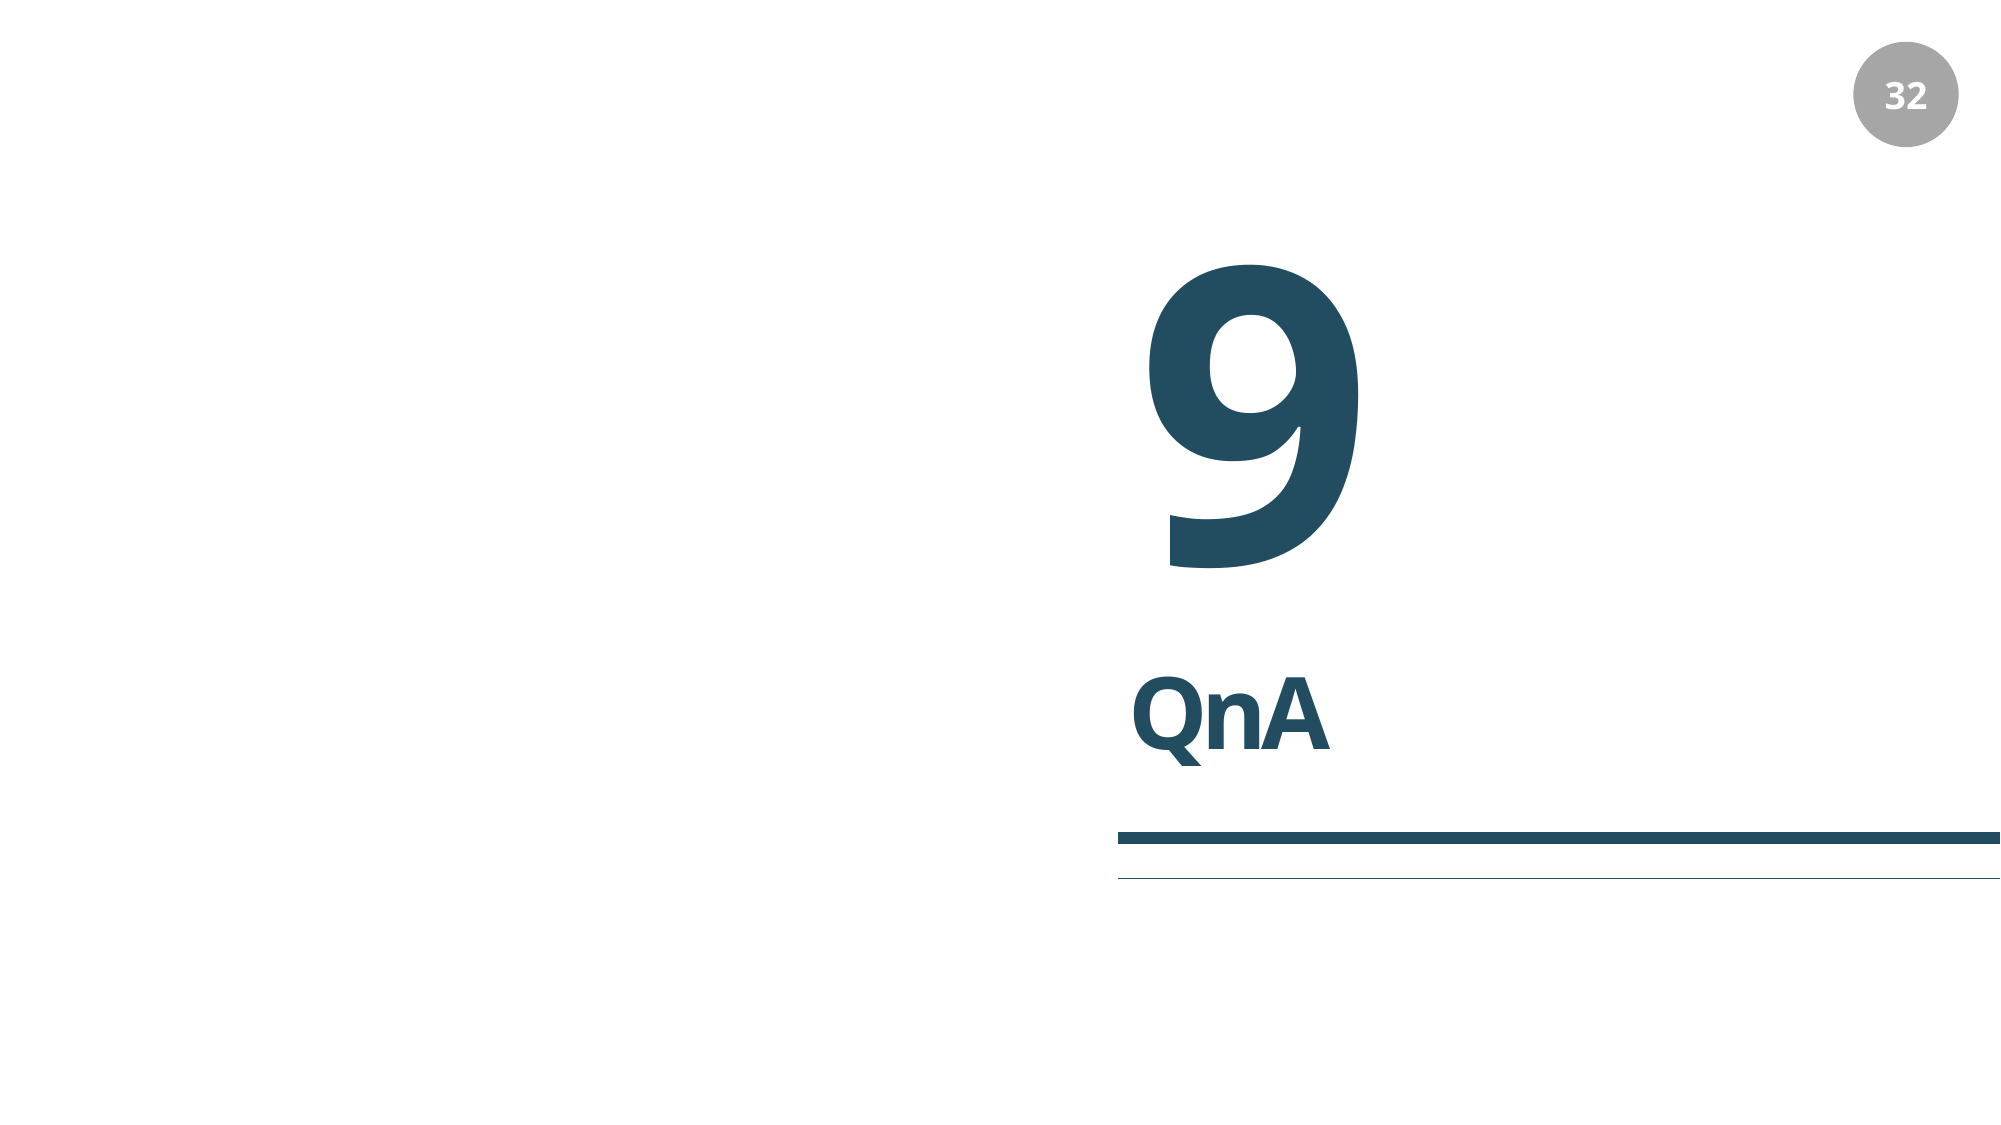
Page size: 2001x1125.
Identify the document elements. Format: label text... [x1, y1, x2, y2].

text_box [1118, 143, 2000, 879]
text_box 32 [1852, 40, 1960, 143]
